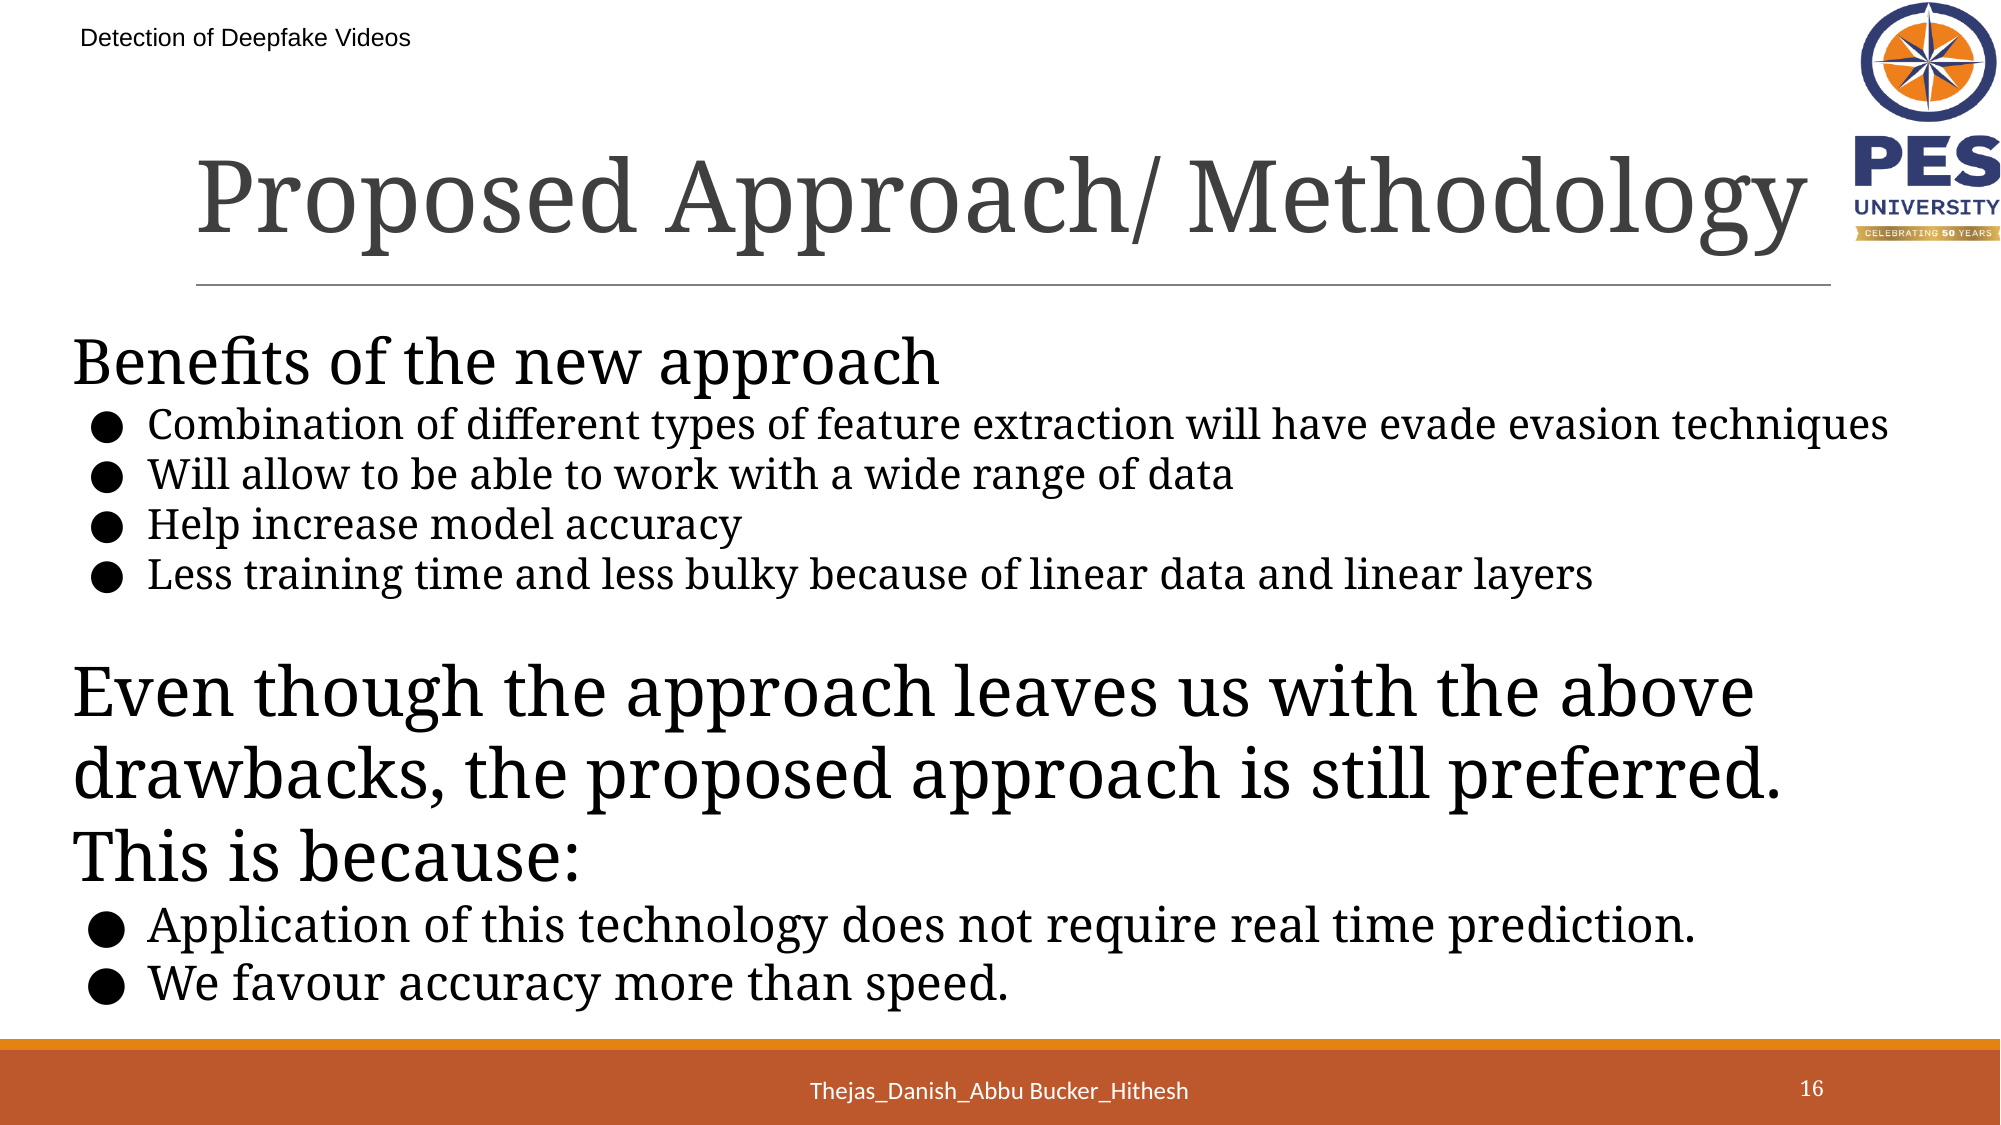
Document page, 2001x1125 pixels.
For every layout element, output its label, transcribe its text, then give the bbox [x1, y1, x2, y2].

picture [1855, 2, 2001, 241]
title Proposed Approach/ Methodology [180, 22, 1830, 260]
text_box Benefits of the new approach Combination of different types of feature extraction will have evade evasion techniques Will allow to be able to work with a wide range of data Help increase model accuracy Less training time and less bulky because of linear data and linear layers Even though the approach leaves us with the above drawbacks, the proposed approach is still preferred. This is because: Application of this technology does not require real time prediction. We favour accuracy more than speed. [57, 307, 1932, 1003]
slide_number ‹#› [1624, 1059, 1840, 1120]
text_box Thejas_Danish_Abbu Bucker_Hithesh [753, 1059, 1247, 1120]
text_box Detection of Deepfake Videos [0, 0, 493, 101]
